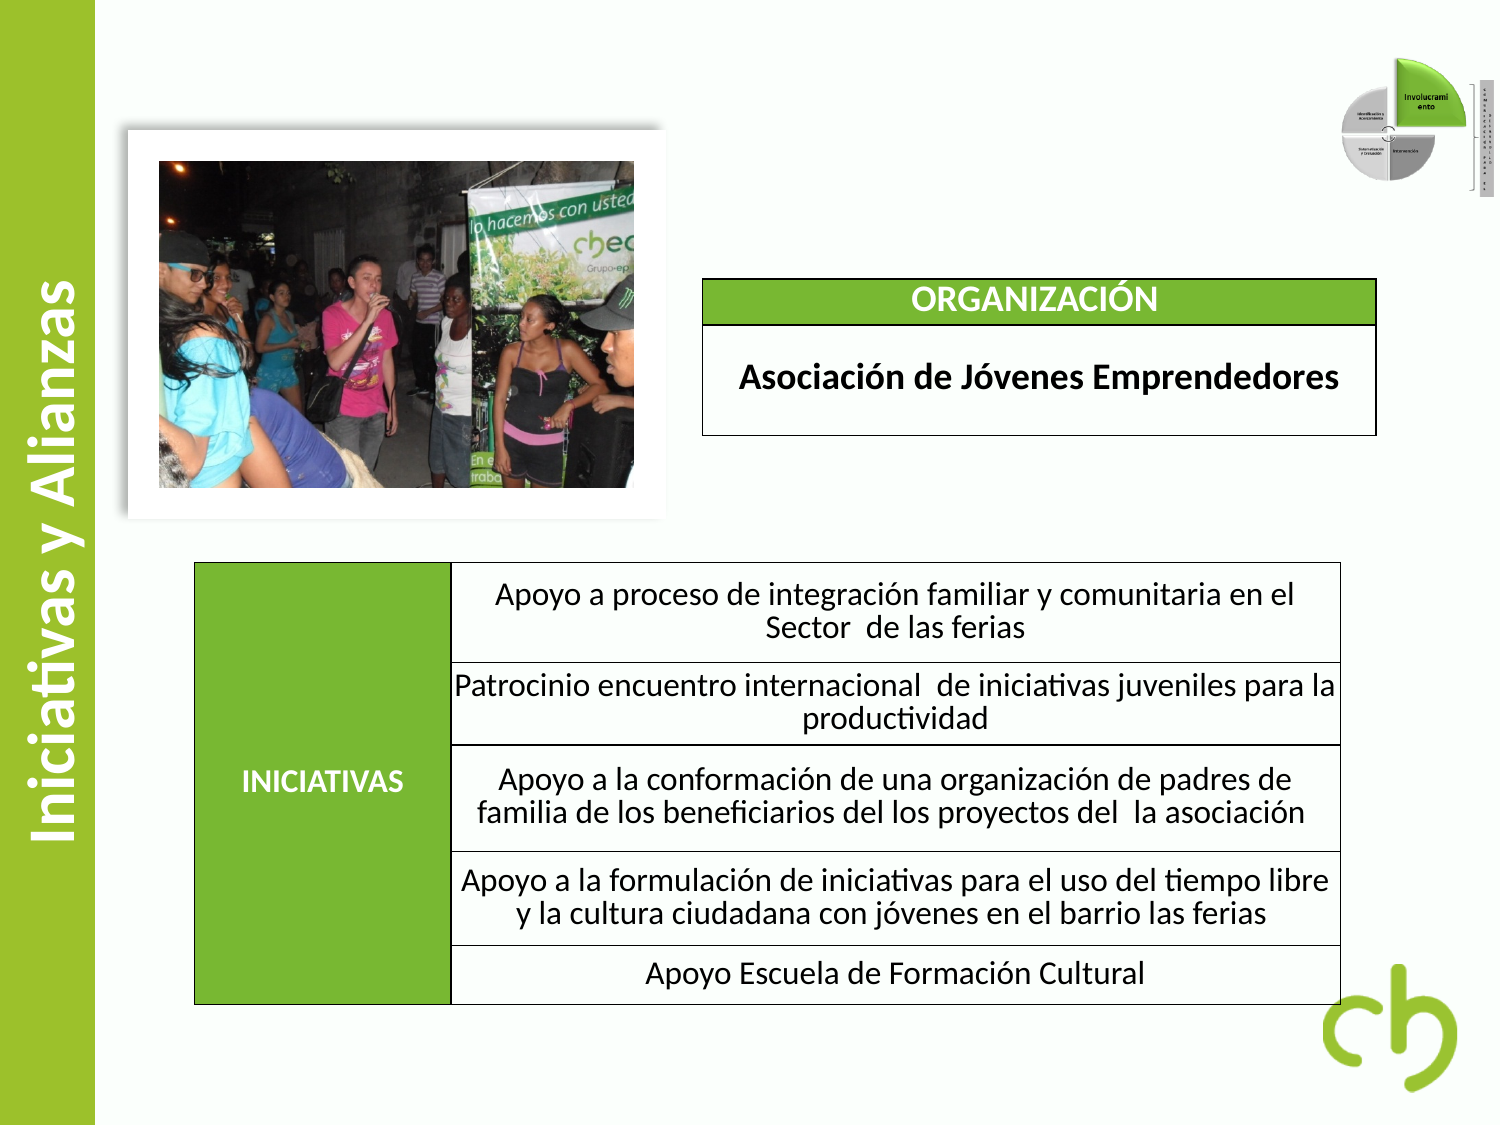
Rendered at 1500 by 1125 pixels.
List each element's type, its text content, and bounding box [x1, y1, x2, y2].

table_cell Apoyo a la formulación de iniciativas para el uso del tiempo libre y la cultura ciudadana con jóvenes en el barrio las ferias [452, 852, 1340, 945]
table_header INICIATIVAS [195, 563, 450, 1004]
picture [1340, 54, 1496, 197]
table_header ORGANIZACIÓN [703, 280, 1375, 324]
table_cell Patrocinio encuentro internacional de iniciativas juveniles para la productividad [452, 663, 1340, 744]
picture [159, 160, 635, 489]
table_cell Apoyo a la conformación de una organización de padres de familia de los beneficiarios del los proyectos del la asociación [452, 746, 1340, 851]
table_cell Apoyo Escuela de Formación Cultural [452, 946, 1340, 1004]
table_header Apoyo a proceso de integración familiar y comunitaria en el Sector de las ferias [452, 563, 1340, 662]
text_box Iniciativas y Alianzas [0, 0, 95, 1125]
table_cell Asociación de Jóvenes Emprendedores [703, 326, 1375, 435]
picture [1323, 964, 1459, 1093]
